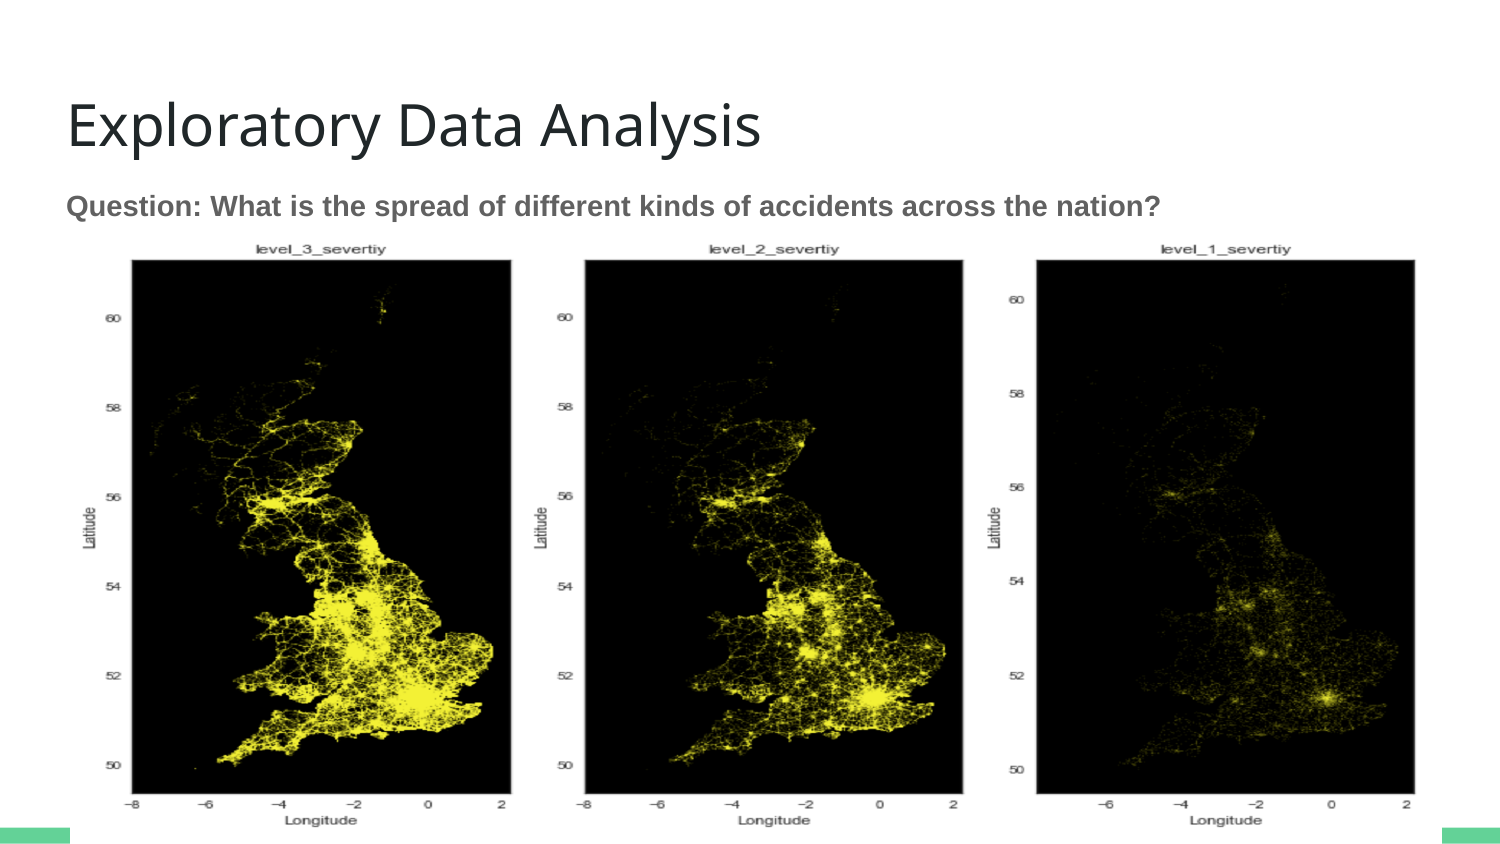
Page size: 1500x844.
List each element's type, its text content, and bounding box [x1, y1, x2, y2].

picture [69, 237, 1442, 844]
list Question: What is the spread of different kinds of accidents across the nation? [51, 166, 1449, 728]
title Exploratory Data Analysis [51, 72, 1449, 166]
